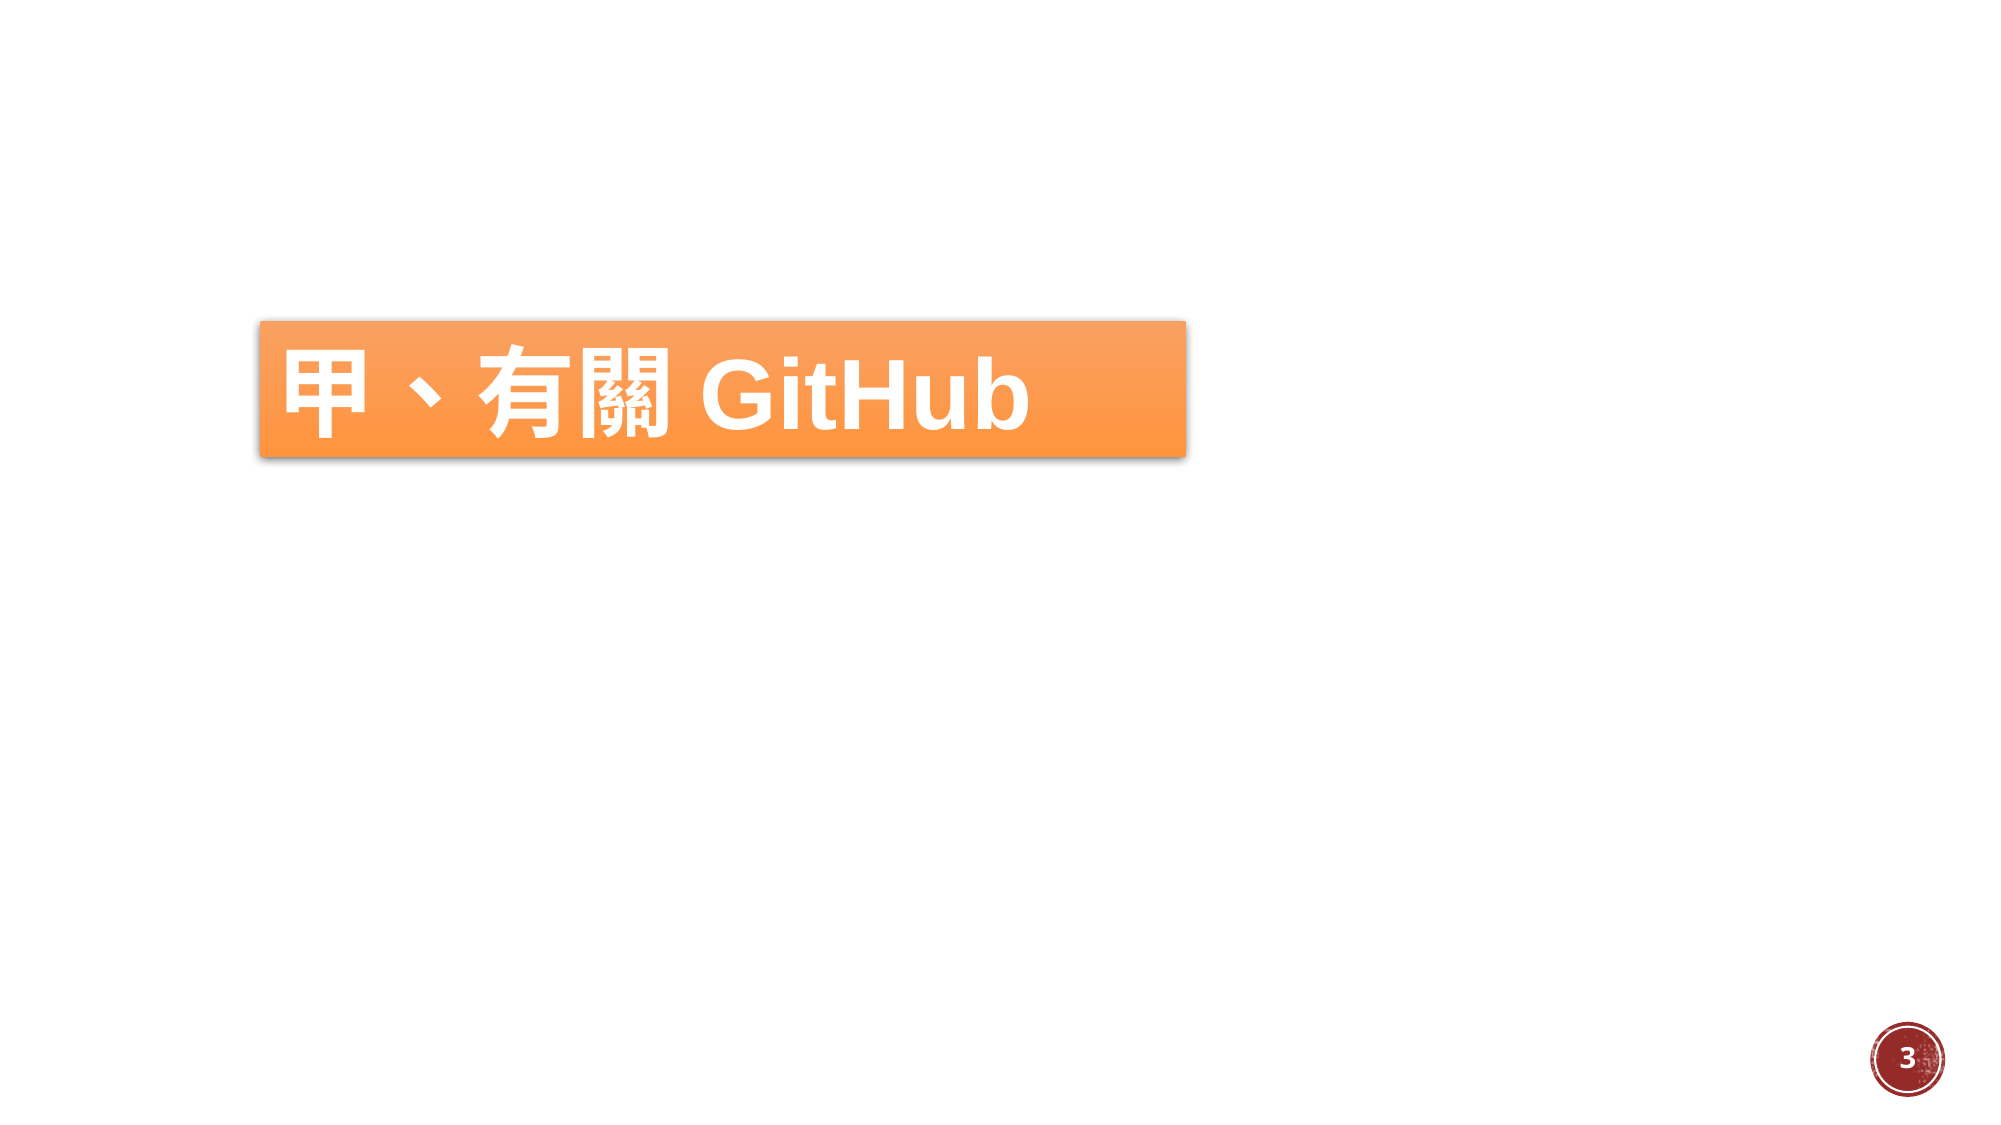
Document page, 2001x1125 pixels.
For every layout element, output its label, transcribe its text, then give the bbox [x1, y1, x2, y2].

slide_number 2 [1855, 1028, 1961, 1089]
text_box 甲、有關GitHub [260, 321, 1186, 457]
